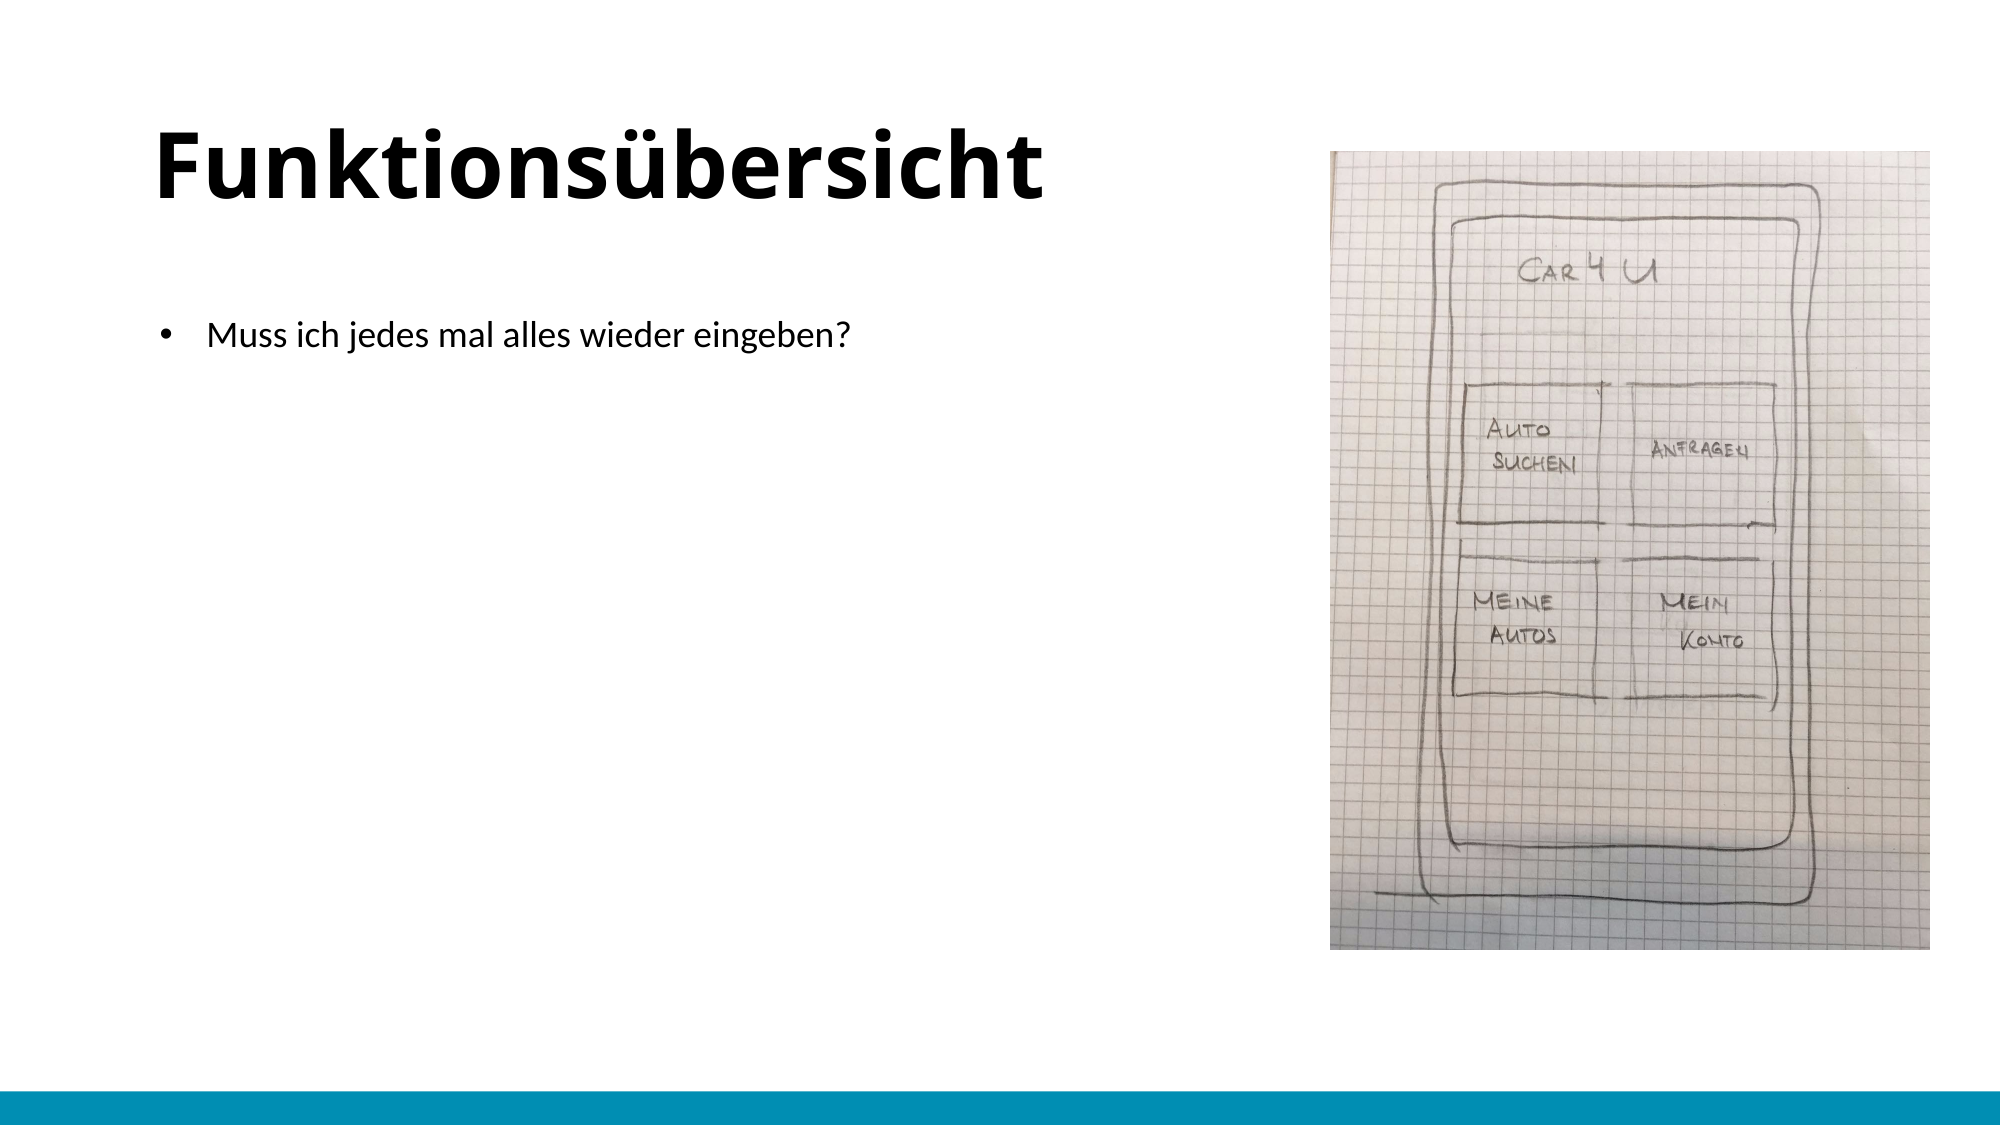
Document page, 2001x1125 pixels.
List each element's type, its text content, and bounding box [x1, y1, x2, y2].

text_box Muss ich jedes mal alles wieder eingeben? [144, 303, 1316, 363]
title Funktionsübersicht [137, 59, 1863, 278]
text_box [0, 1090, 2000, 1125]
picture [1330, 151, 1930, 950]
